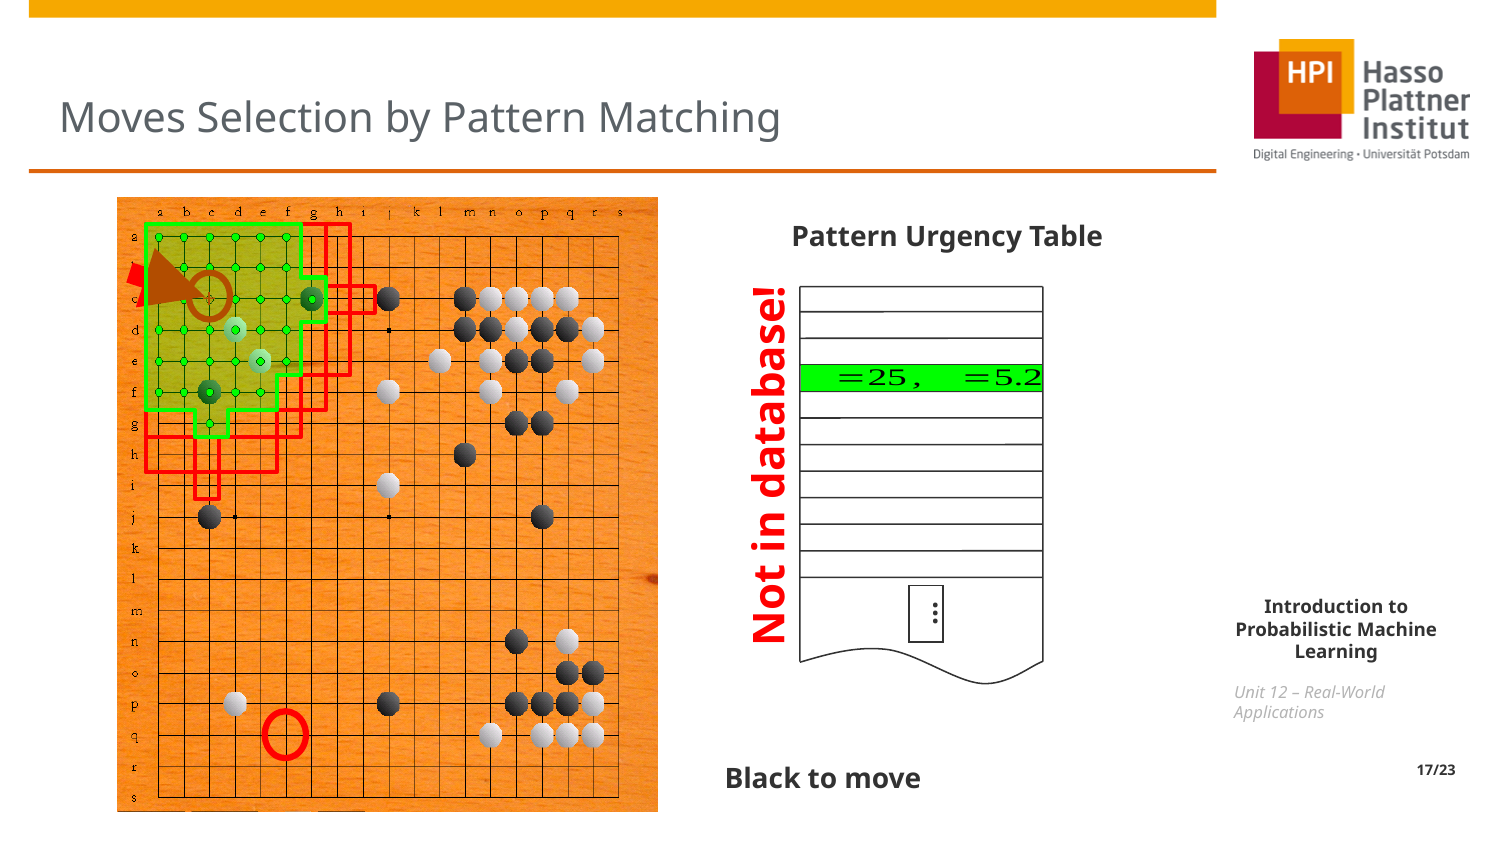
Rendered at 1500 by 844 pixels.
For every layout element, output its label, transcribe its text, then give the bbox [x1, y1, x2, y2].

title Moves Selection by Pattern Matching [58, 17, 1187, 170]
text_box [790, 218, 1105, 686]
picture [116, 197, 659, 812]
picture [1254, 39, 1470, 161]
text_box Not in database! [740, 285, 784, 646]
text_box Black to move [724, 760, 922, 795]
